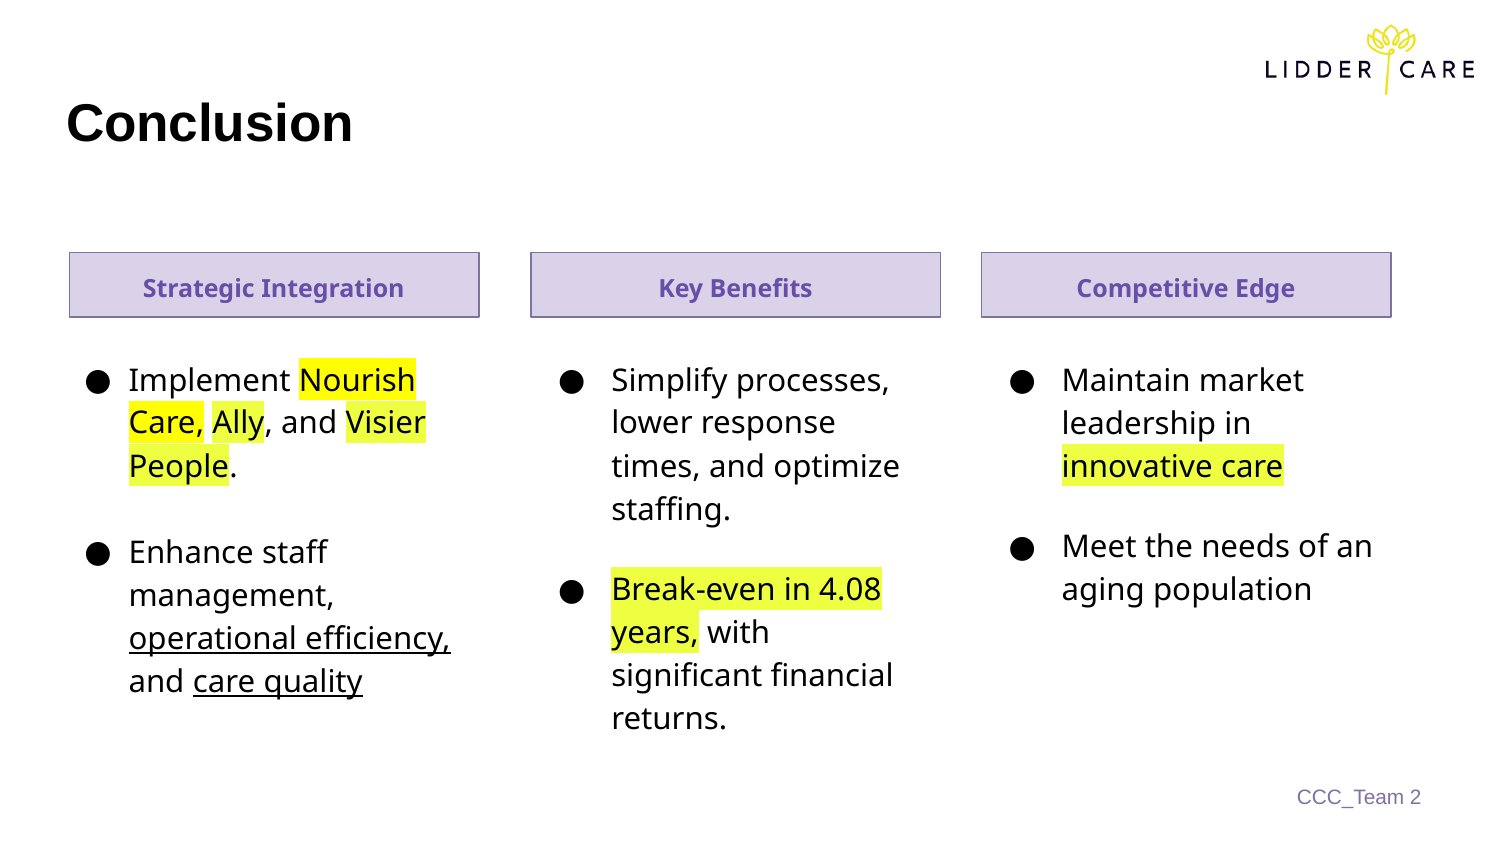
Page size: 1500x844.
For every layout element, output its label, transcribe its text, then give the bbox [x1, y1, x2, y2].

text_box Maintain market leadership in innovative care Meet the needs of an aging population [971, 339, 1391, 622]
text_box Key Benefits [530, 252, 941, 317]
title Conclusion [51, 72, 1449, 167]
picture [1266, 24, 1474, 95]
text_box Implement Nourish Care, Ally, and Visier People. Enhance staff management, operational efficiency, and care quality [69, 339, 479, 714]
text_box Competitive Edge [981, 252, 1391, 317]
text_box Simplify processes, lower response times, and optimize staffing. Break-even in 4.08 years, with significant financial returns. [521, 339, 941, 751]
text_box Strategic Integration [69, 252, 479, 317]
